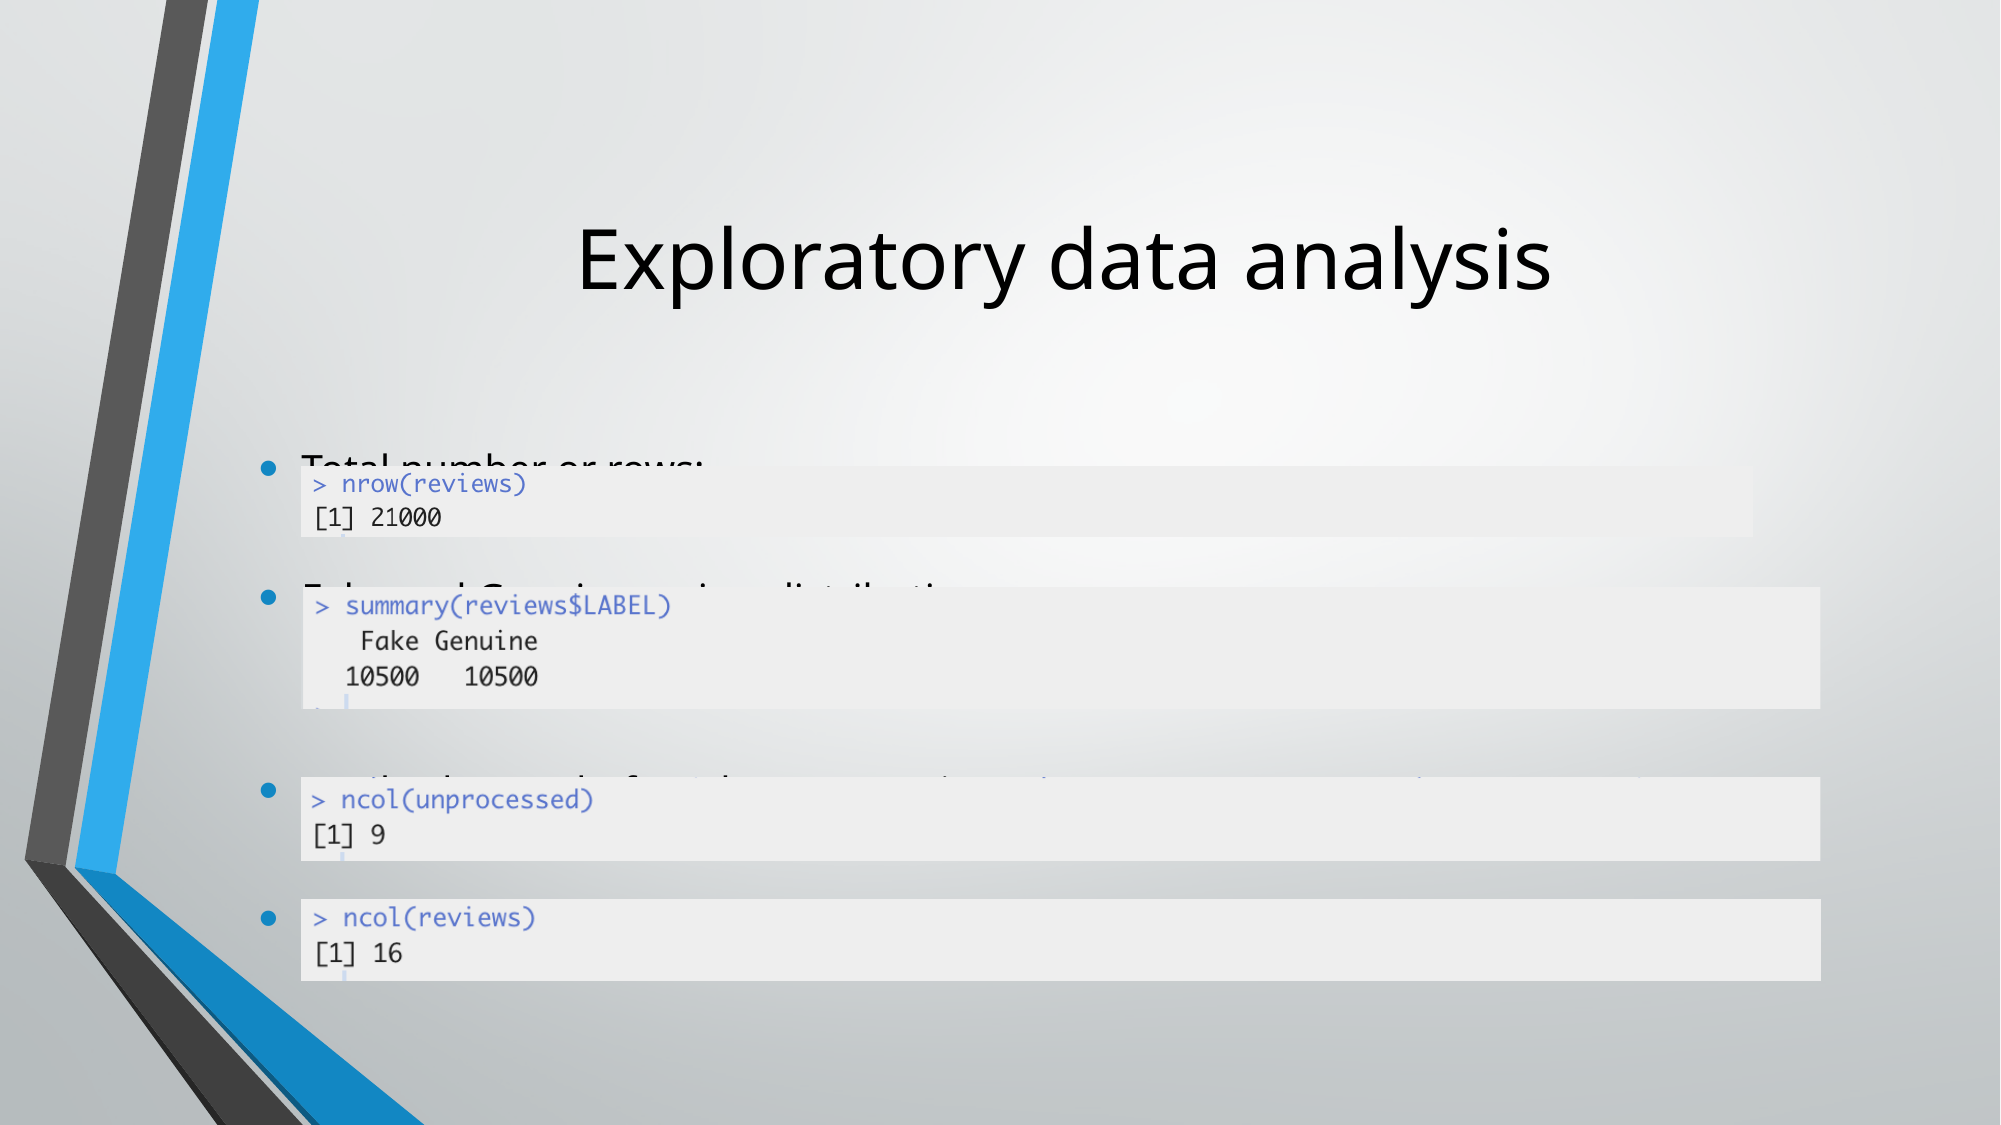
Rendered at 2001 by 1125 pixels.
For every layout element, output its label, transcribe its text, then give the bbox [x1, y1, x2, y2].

picture [300, 587, 1821, 709]
picture [300, 777, 1821, 861]
picture [300, 899, 1821, 982]
list Total number or rows: Fake and Genuine review distribution: Total columns, before data processing: Total columns, after data processing: [243, 437, 1887, 950]
picture [300, 466, 1754, 538]
title Exploratory data analysis [243, 112, 1887, 400]
